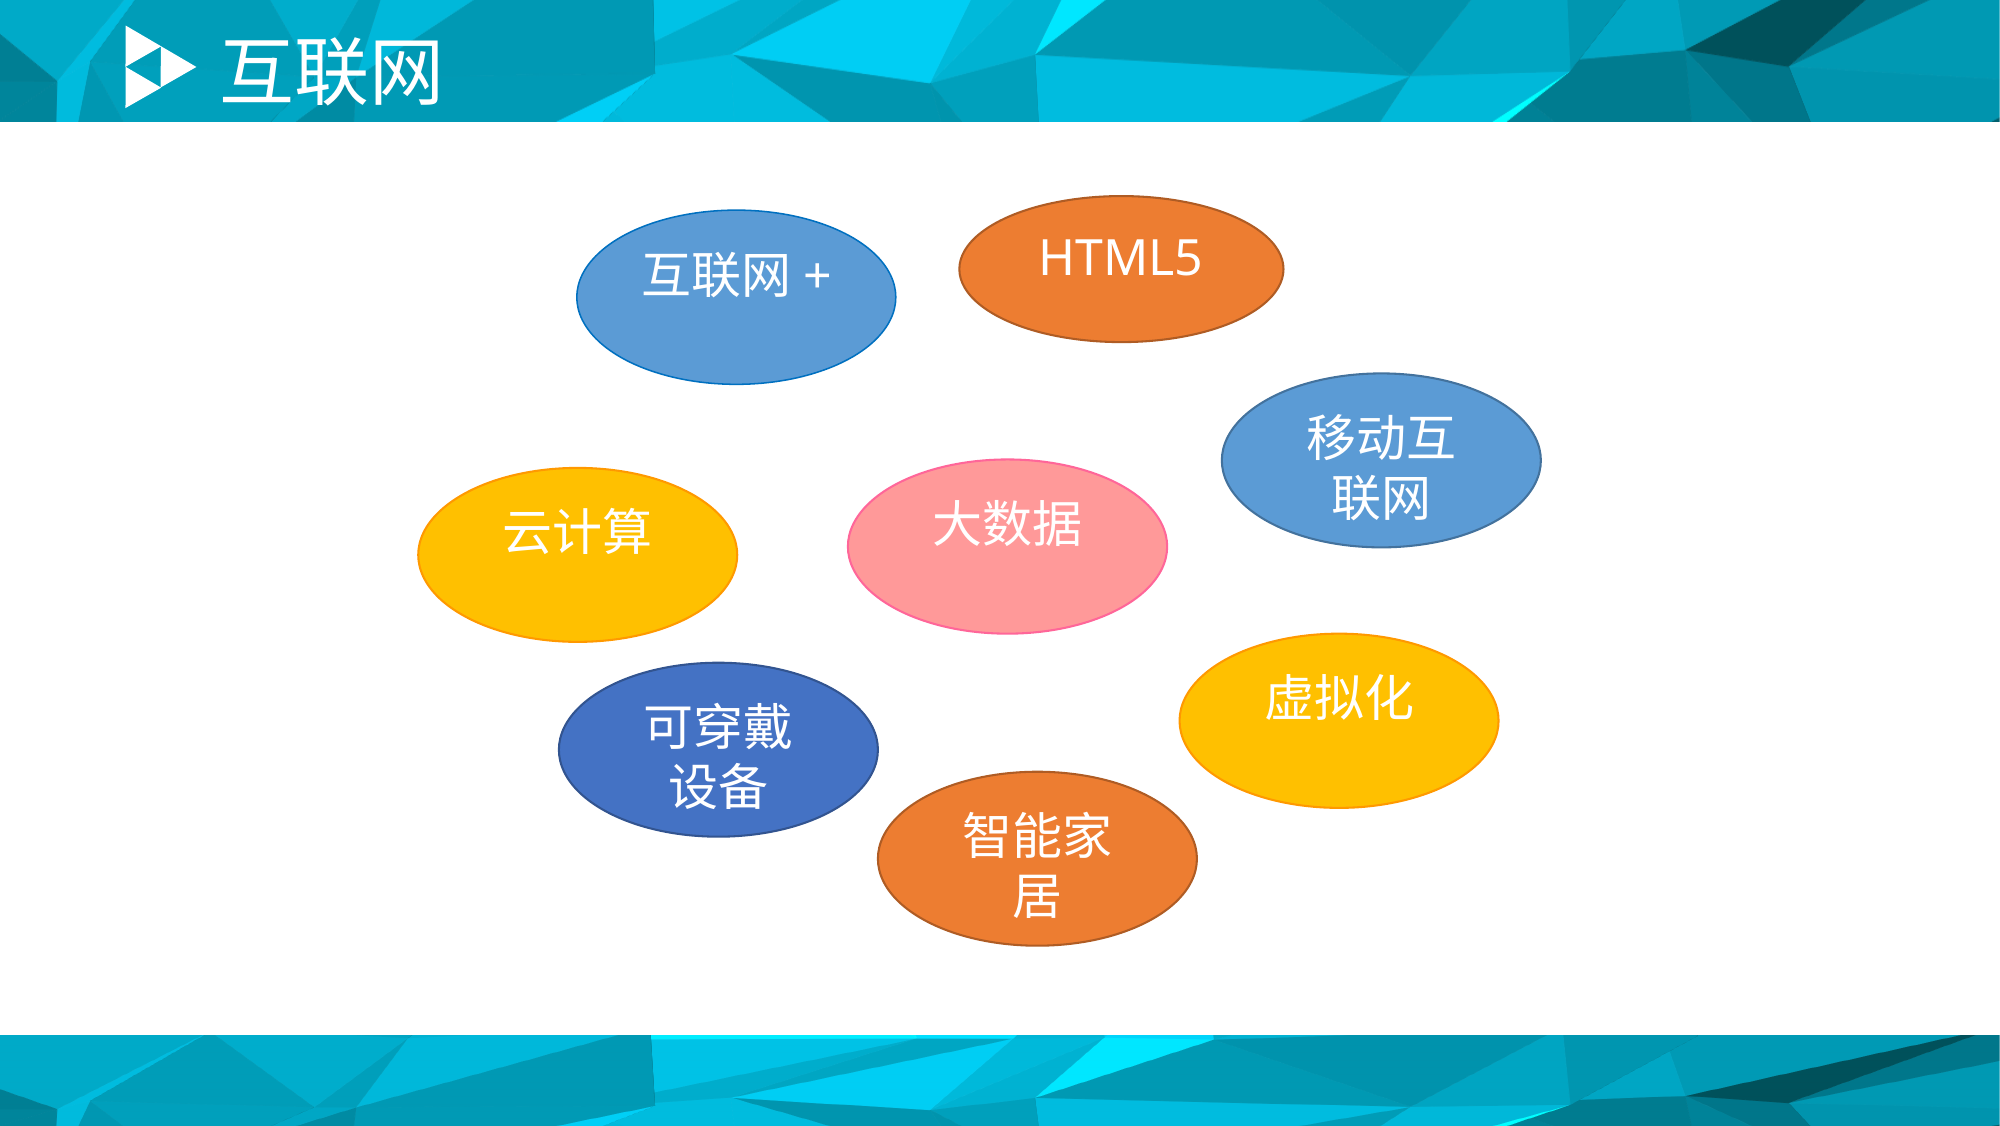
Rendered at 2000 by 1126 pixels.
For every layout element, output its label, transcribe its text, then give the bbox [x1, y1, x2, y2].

title 互联网 [201, 24, 1927, 127]
text_box 云计算 [417, 466, 739, 643]
picture [0, 0, 2000, 122]
picture [0, 1035, 2000, 1126]
text_box 互联网+ [576, 210, 896, 385]
text_box 移动互联网 [1220, 372, 1542, 549]
text_box 大数据 [846, 458, 1169, 635]
text_box 可穿戴设备 [557, 661, 879, 838]
text_box 虚拟化 [1178, 632, 1500, 809]
text_box HTML5 [958, 195, 1285, 344]
text_box 智能家居 [876, 770, 1198, 947]
